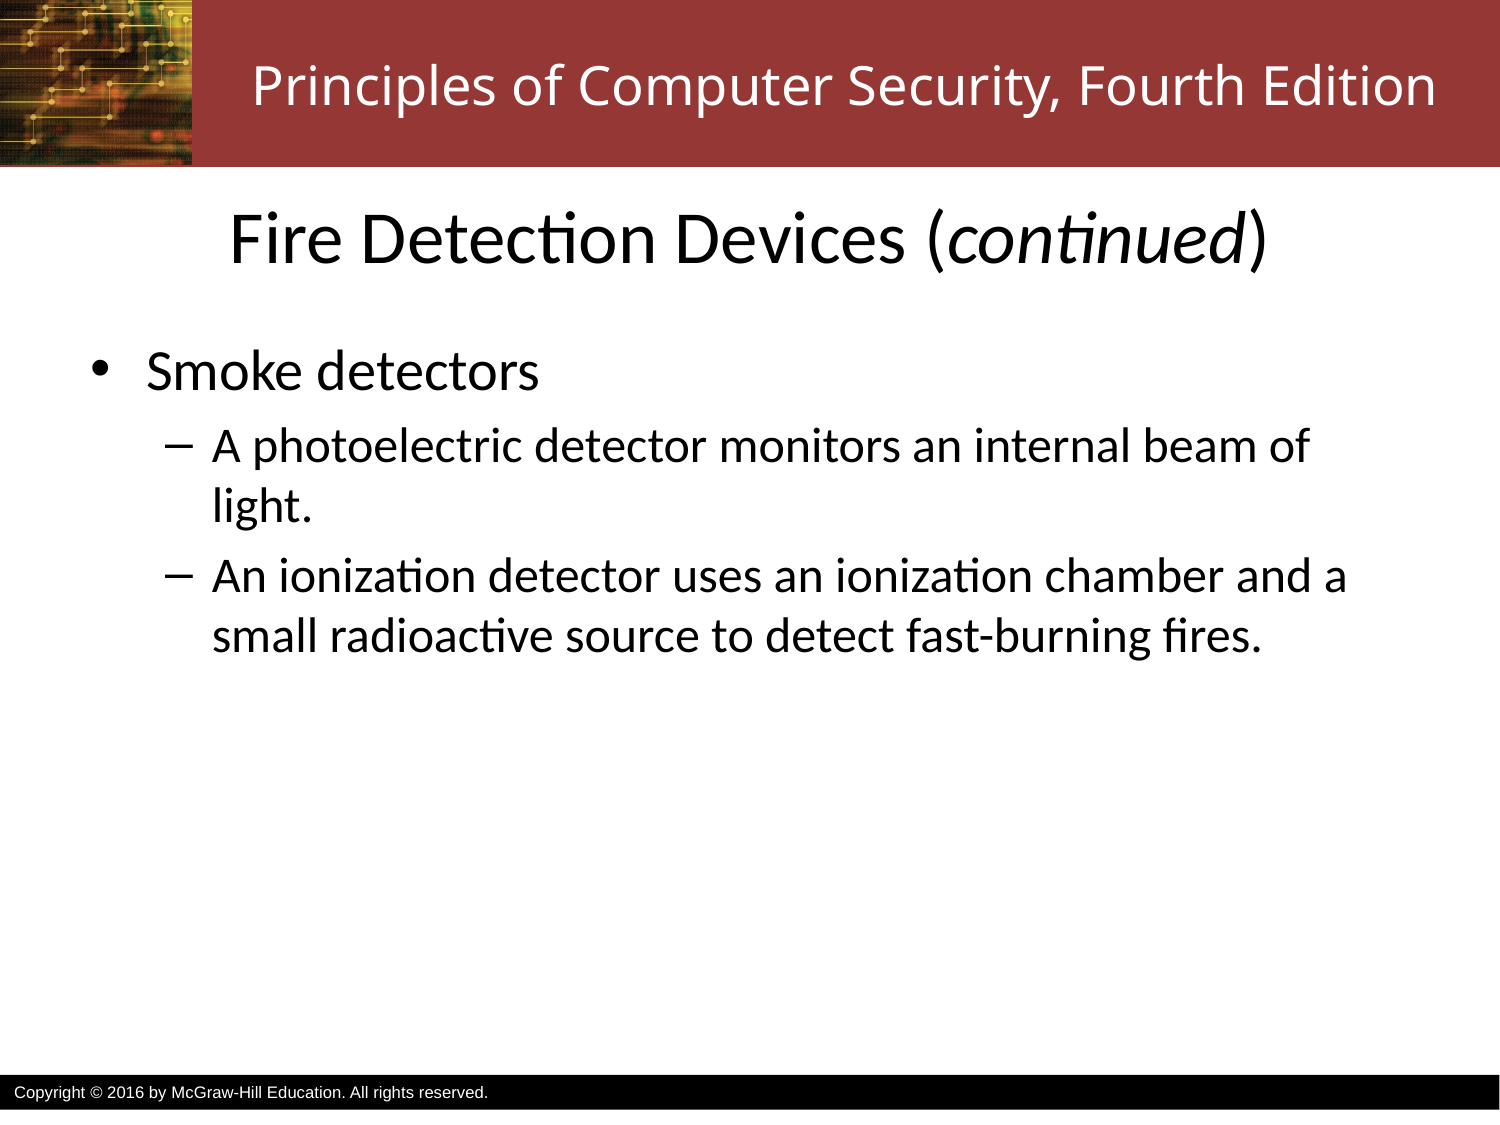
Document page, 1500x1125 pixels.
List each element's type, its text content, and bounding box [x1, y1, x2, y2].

list Smoke detectors A photoelectric detector monitors an internal beam of light. An ionization detector uses an ionization chamber and a small radioactive source to detect fast-burning fires. [75, 324, 1425, 1005]
title Fire Detection Devices (continued) [75, 181, 1425, 324]
picture [0, 0, 192, 165]
